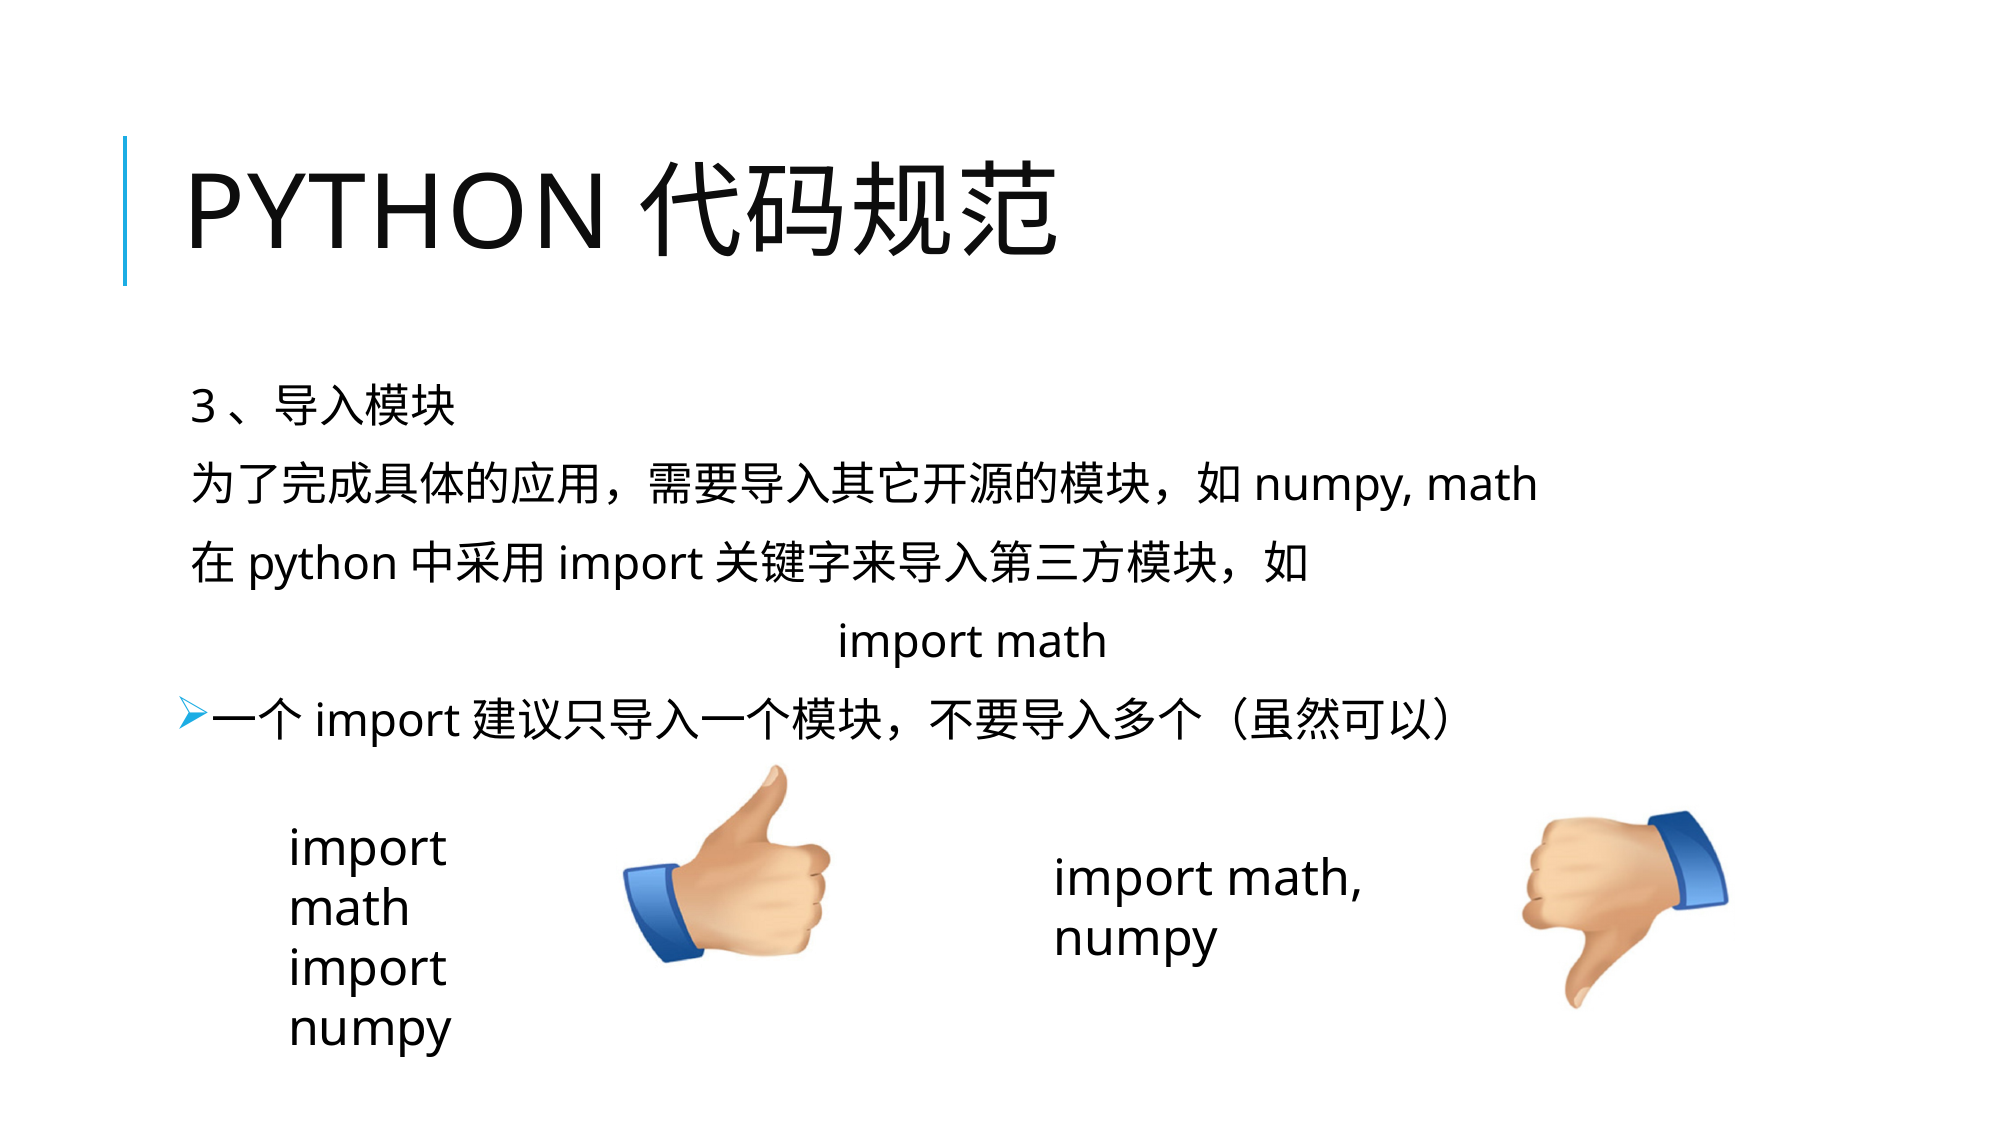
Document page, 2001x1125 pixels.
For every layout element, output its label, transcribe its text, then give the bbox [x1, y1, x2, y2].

title PYTHON代码规范 [168, 96, 1763, 342]
list 3、导入模块 为了完成具体的应用，需要导入其它开源的模块，如numpy, math 在python中采用import关键字来导入第三方模块，如 import math 一个import建议只导入一个模块，不要导入多个（虽然可以） [168, 375, 1763, 1035]
text_box import math, numpy [1039, 838, 1476, 974]
picture [616, 746, 848, 972]
picture [1503, 801, 1735, 1027]
text_box import math import numpy [273, 808, 589, 1063]
